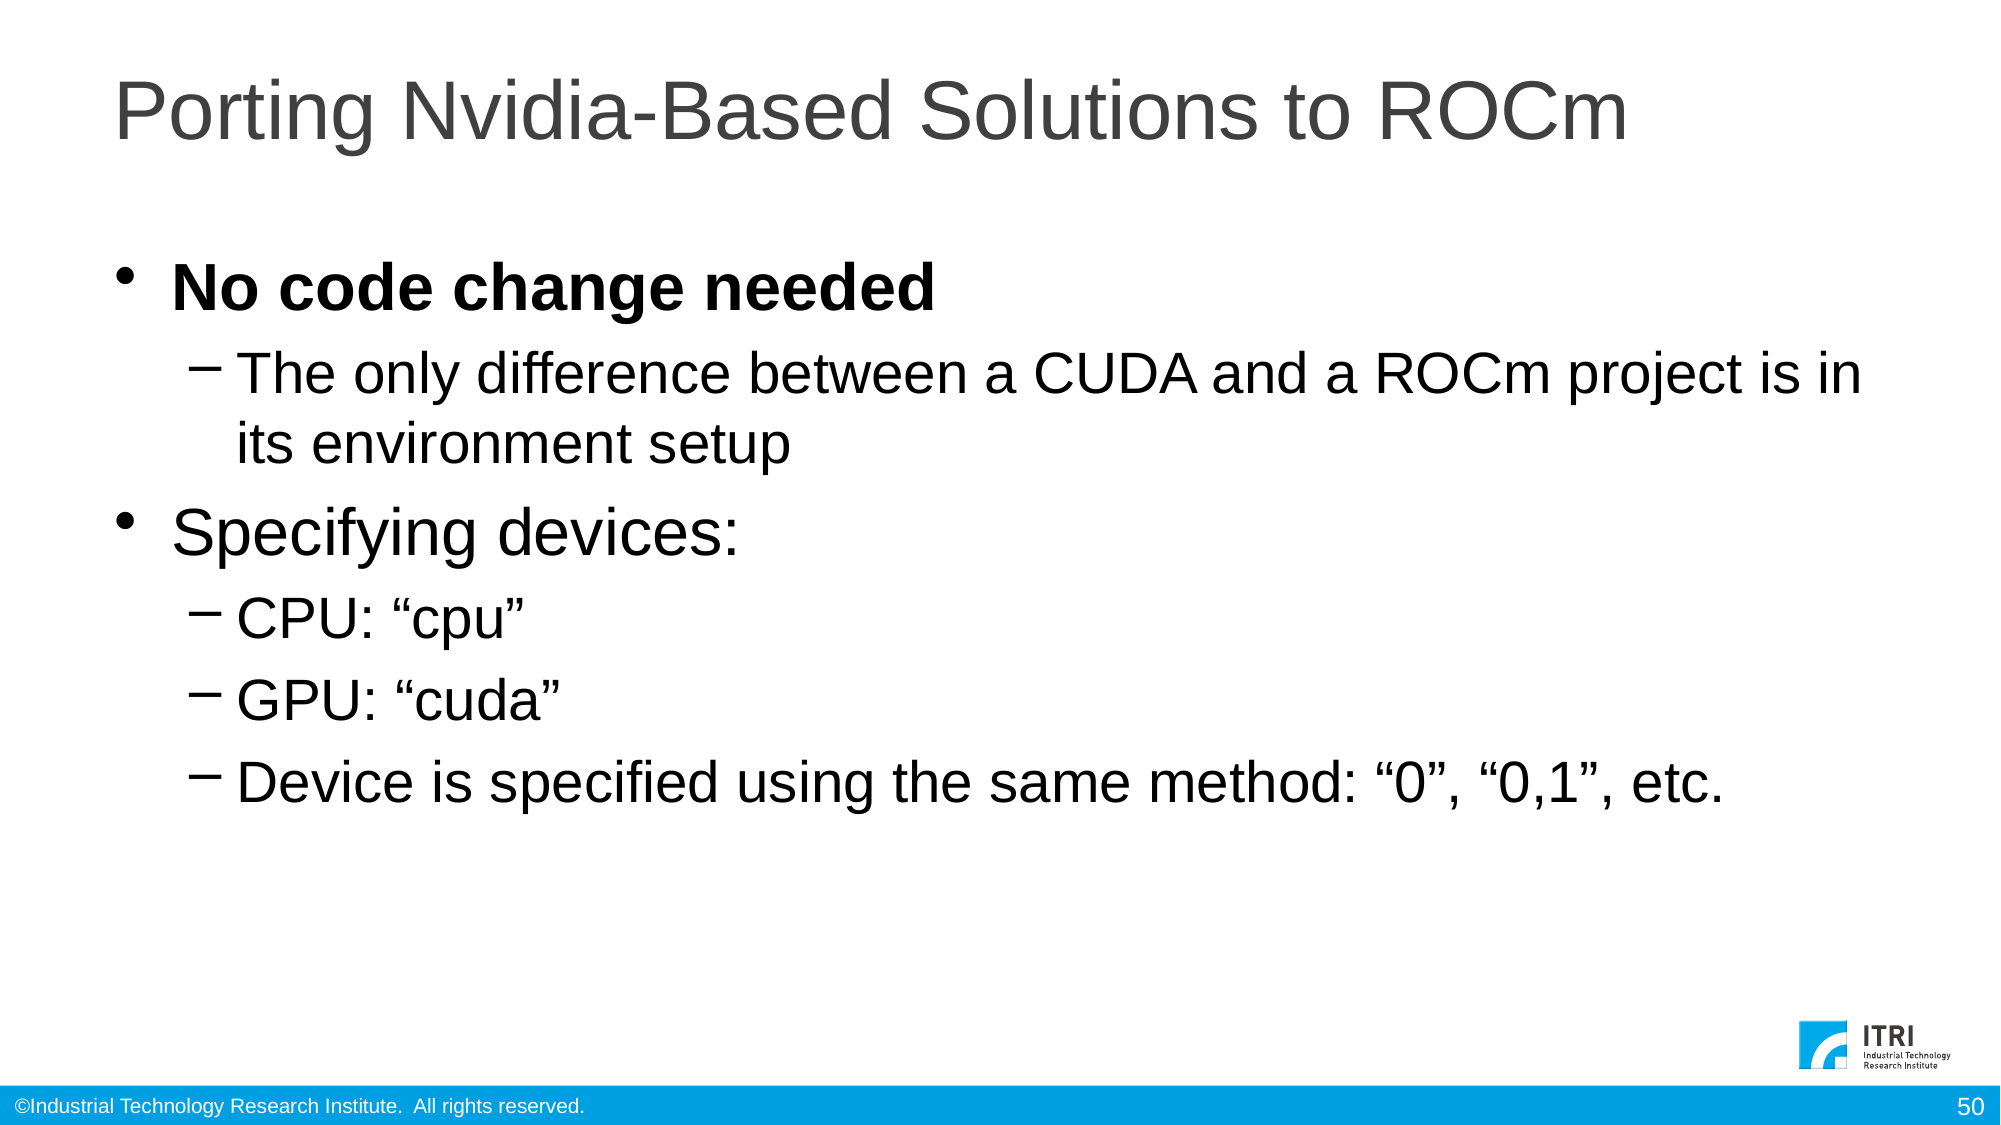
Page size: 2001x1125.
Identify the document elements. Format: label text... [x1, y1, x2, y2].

list No code change needed The only difference between a CUDA and a ROCm project is in its environment setup Specifying devices: CPU: “cpu” GPU: “cuda” Device is specified using the same method: “0”, “0,1”, etc. [99, 236, 1930, 1017]
title Porting Nvidia-Based Solutions to ROCm [98, 48, 1930, 198]
slide_number 50 [1874, 1085, 2000, 1125]
